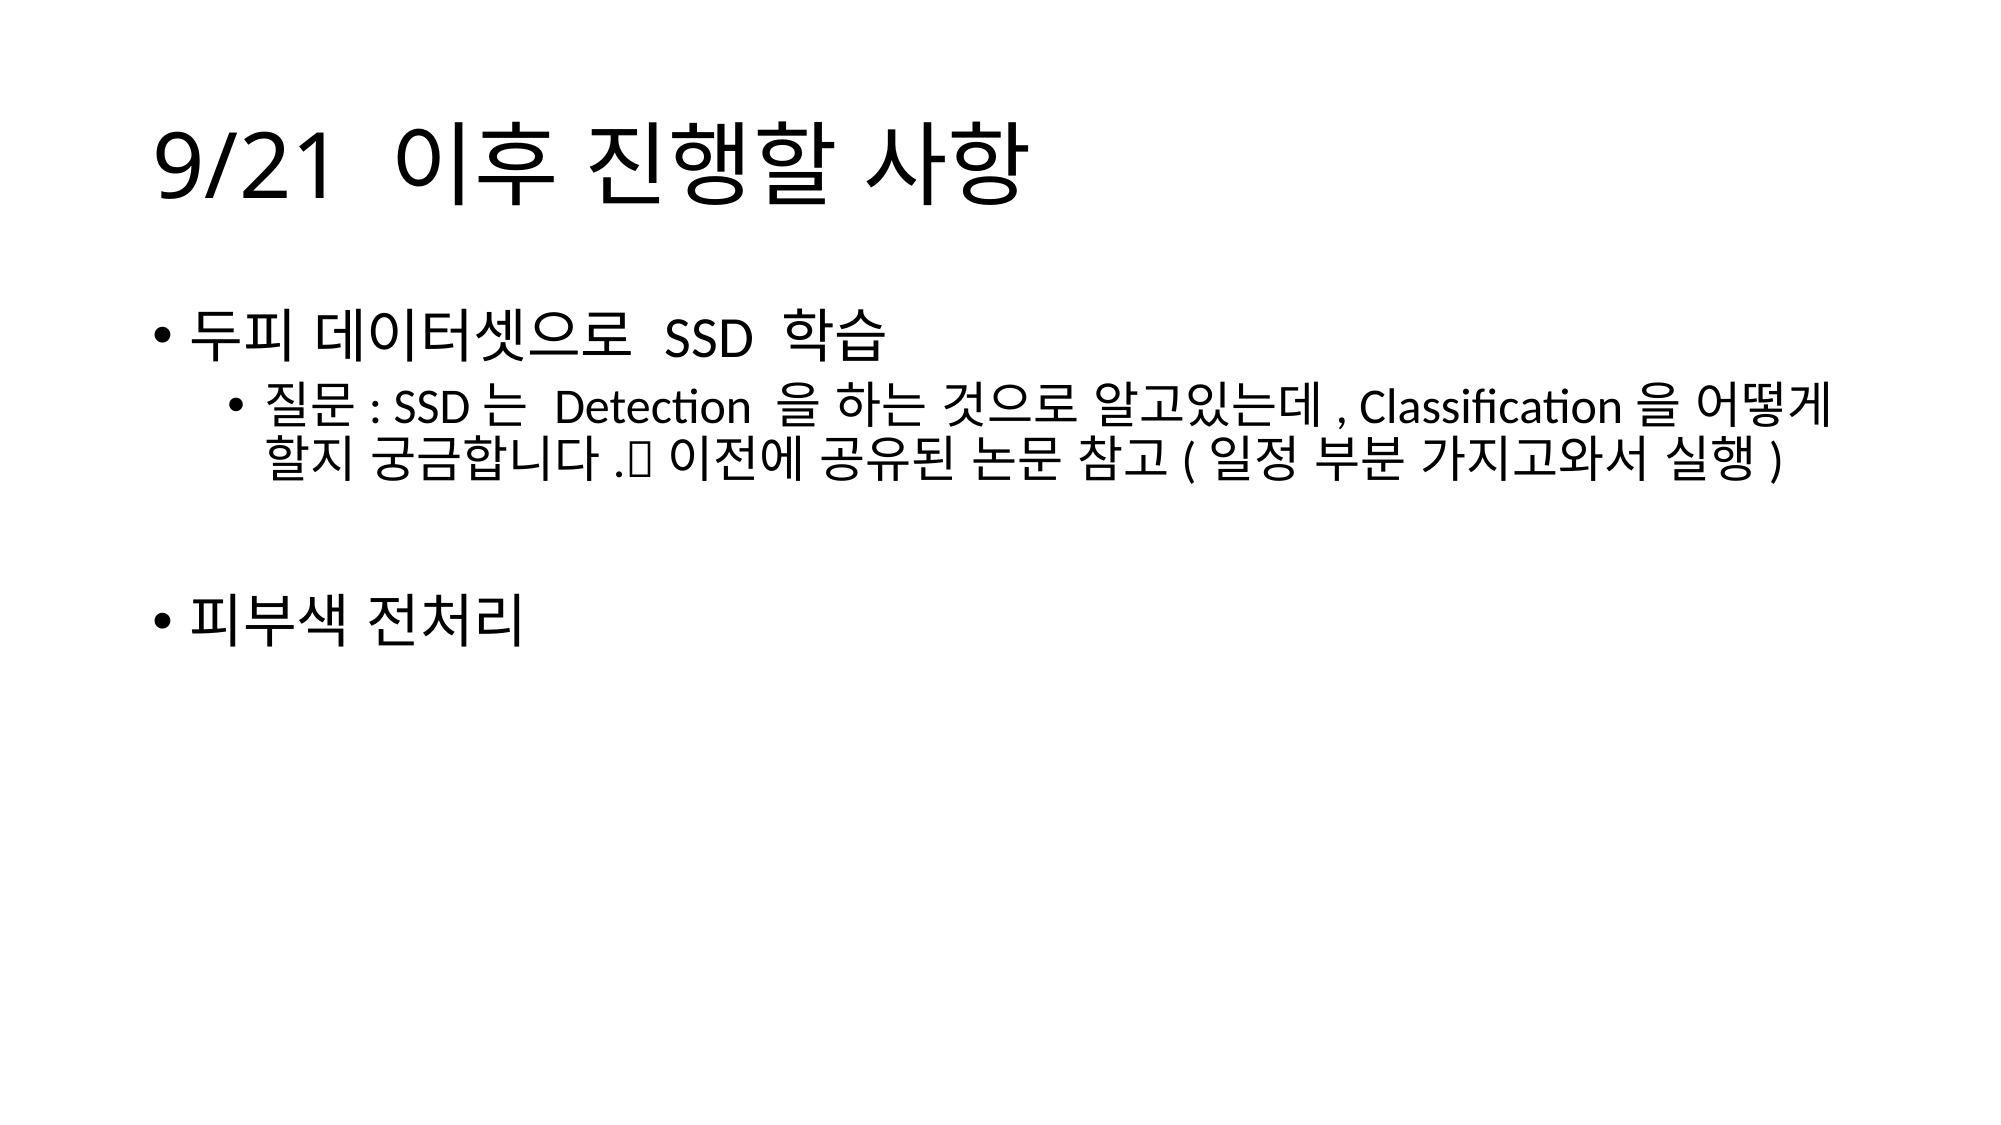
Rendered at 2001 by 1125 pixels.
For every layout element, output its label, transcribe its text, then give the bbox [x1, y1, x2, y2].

list 두피 데이터셋으로 SSD 학습 질문: SSD는 Detection 을 하는 것으로 알고있는데, Classification을 어떻게 할지 궁금합니다.이전에 공유된 논문 참고(일정 부분 가지고와서 실행) 피부색 전처리 [137, 299, 1863, 1014]
title 9/21 이후 진행할 사항 [137, 59, 1863, 278]
